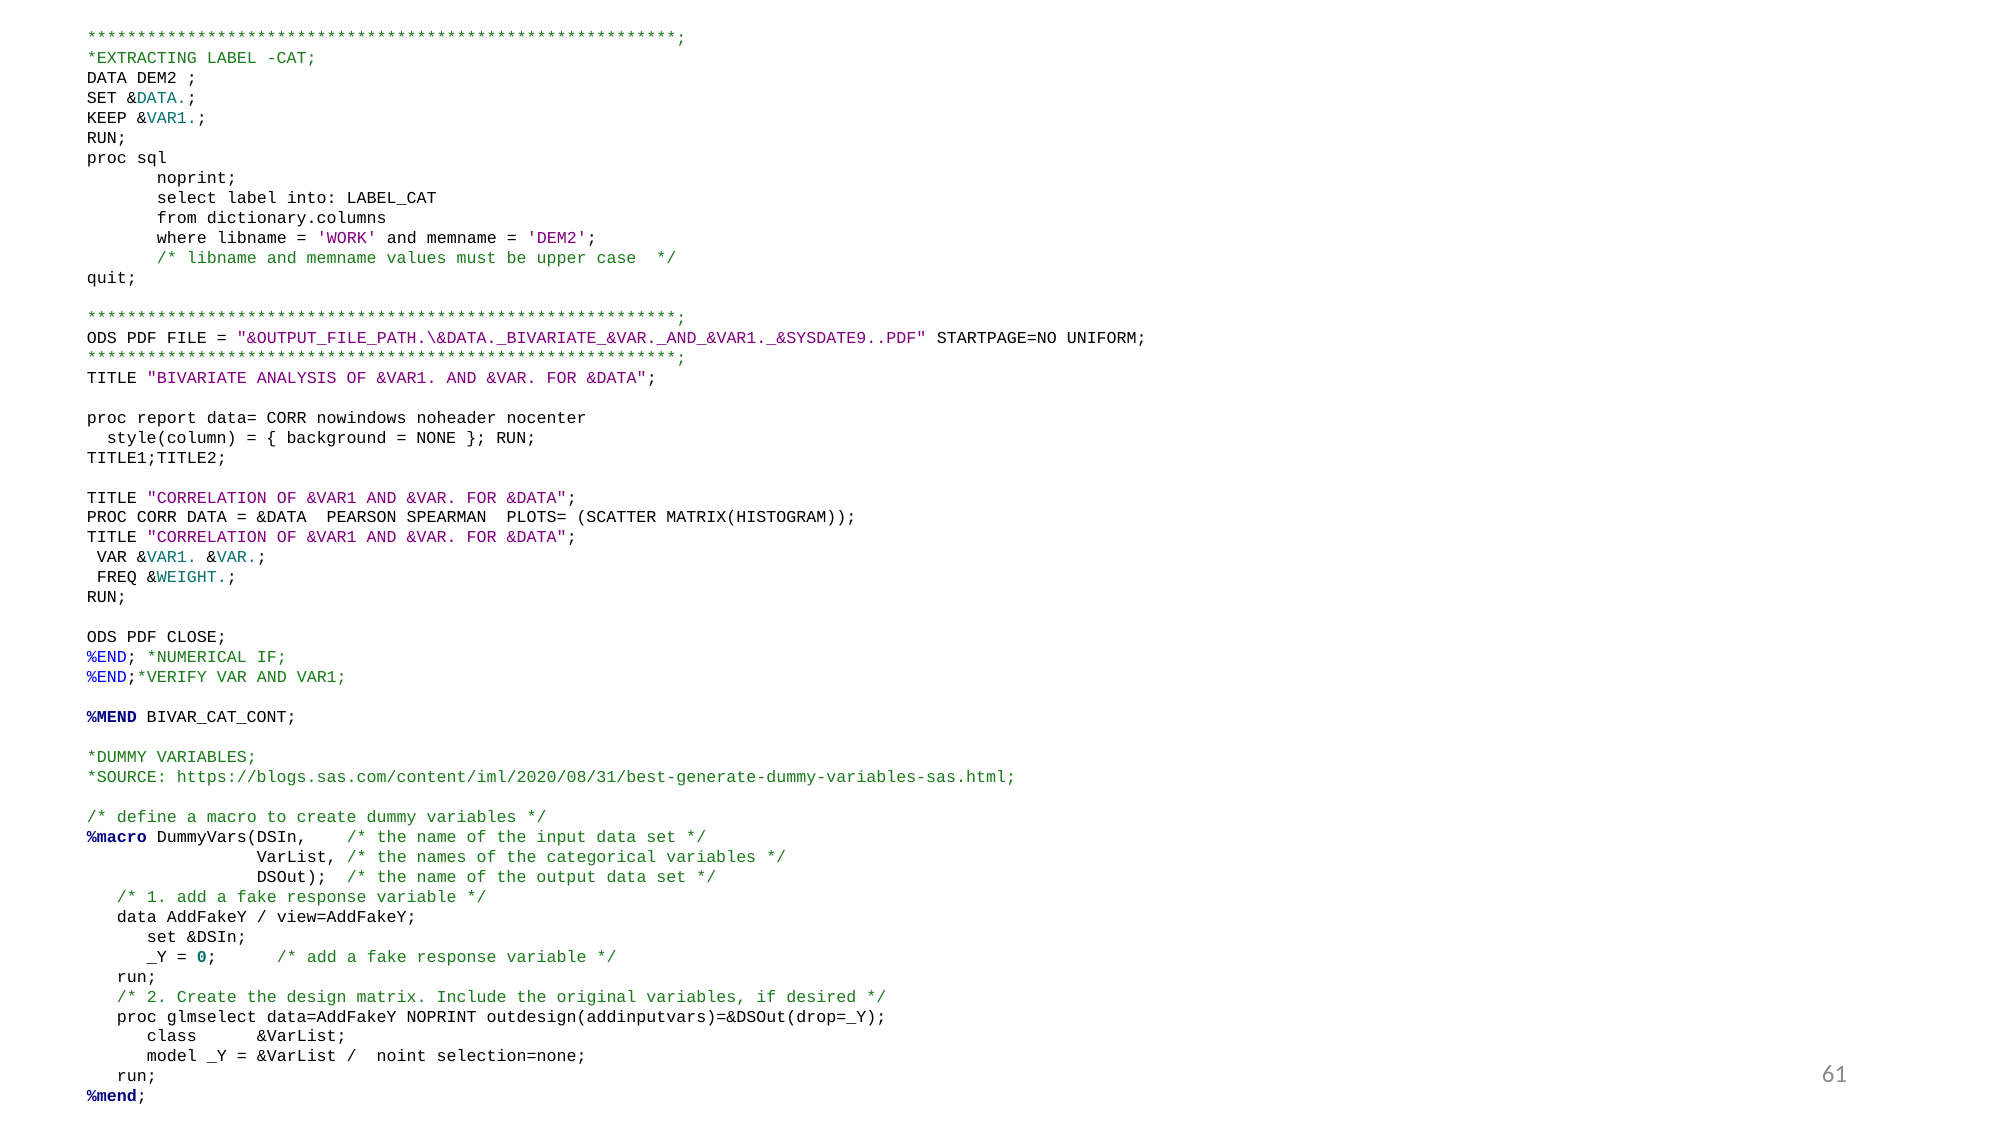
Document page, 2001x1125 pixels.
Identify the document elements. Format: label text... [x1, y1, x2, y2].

text_box ***********************************************************; *EXTRACTING LABEL -CAT; DATA DEM2 ; SET &DATA.; KEEP &VAR1.; RUN; proc sql noprint; select label into: LABEL_CAT from dictionary.columns where libname = 'WORK' and memname = 'DEM2'; /* libname and memname values must be upper case */ quit; ***********************************************************; ODS PDF FILE = "&OUTPUT_FILE_PATH.\&DATA._BIVARIATE_&VAR._AND_&VAR1._&SYSDATE9..PDF" STARTPAGE=NO UNIFORM; ***********************************************************; TITLE "BIVARIATE ANALYSIS OF &VAR1. AND &VAR. FOR &DATA"; proc report data= CORR nowindows noheader nocenter style(column) = { background = NONE }; RUN; TITLE1;TITLE2; TITLE "CORRELATION OF &VAR1 AND &VAR. FOR &DATA"; PROC CORR DATA = &DATA PEARSON SPEARMAN PLOTS= (SCATTER MATRIX(HISTOGRAM)); TITLE "CORRELATION OF &VAR1 AND &VAR. FOR &DATA"; VAR &VAR1. &VAR.; FREQ &WEIGHT.; RUN; ODS PDF CLOSE; %END; *NUMERICAL IF; %END;*VERIFY VAR AND VAR1; %MEND BIVAR_CAT_CONT; *DUMMY VARIABLES; *SOURCE: https://blogs.sas.com/content/iml/2020/08/31/best-generate-dummy-variables-sas.html; /* define a macro to create dummy variables */ %macro DummyVars(DSIn, /* the name of the input data set */ VarList, /* the names of the categorical variables */ DSOut); /* the name of the output data set */ /* 1. add a fake response variable */ data AddFakeY / view=AddFakeY; set &DSIn; _Y = 0; /* add a fake response variable */ run; /* 2. Create the design matrix. Include the original variables, if desired */ proc glmselect data=AddFakeY NOPRINT outdesign(addinputvars)=&DSOut(drop=_Y); class &VarList; model _Y = &VarList / noint selection=none; run; %mend; [72, 0, 1999, 1125]
